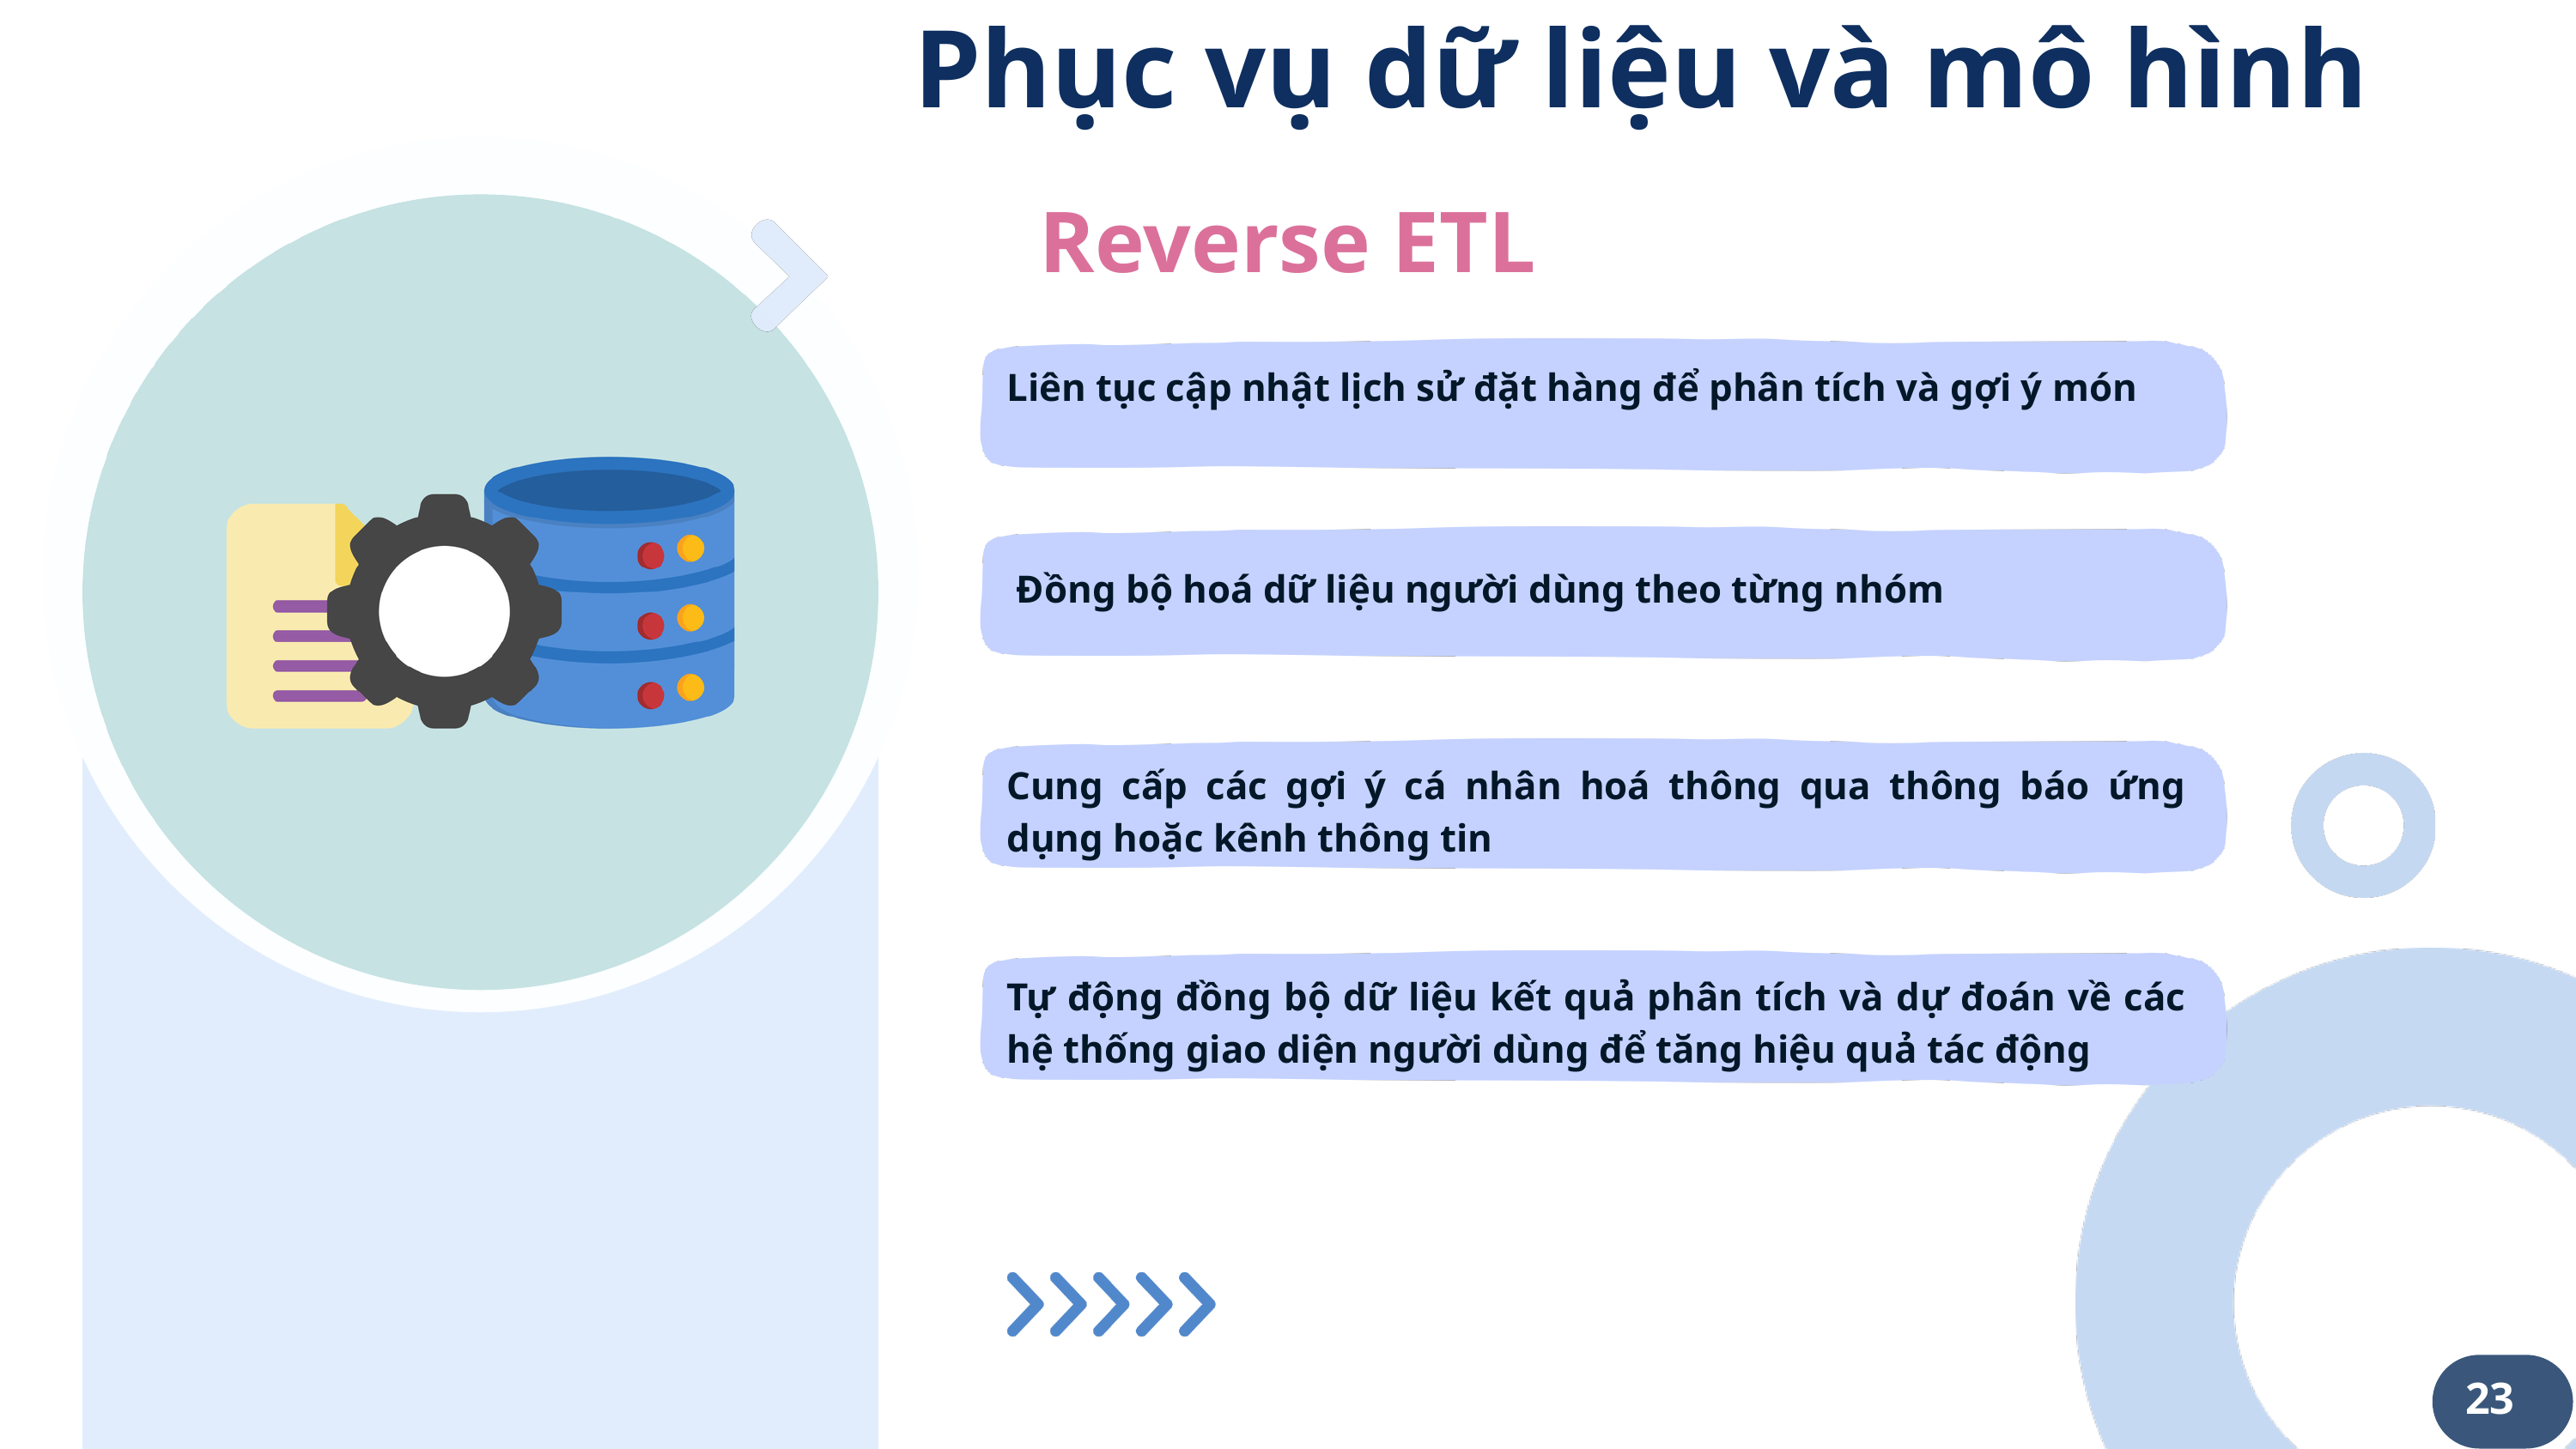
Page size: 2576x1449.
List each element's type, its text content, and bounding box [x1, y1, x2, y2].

text_box [980, 526, 2227, 662]
text_box [980, 950, 2227, 1086]
text_box Reverse ETL [1033, 171, 1543, 289]
text_box [2290, 753, 2436, 898]
text_box Cung cấp các gợi ý cá nhân hoá thông qua thông báo ứng dụng hoặc kênh thông tin [1006, 754, 2186, 860]
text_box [82, 1019, 879, 1449]
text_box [2432, 1355, 2573, 1449]
text_box Phục vụ dữ liệu và mô hình [914, 0, 2493, 130]
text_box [42, 137, 919, 1013]
text_box [980, 738, 2227, 874]
text_box Đồng bộ hoá dữ liệu người dùng theo từng nhóm [1006, 558, 2186, 611]
text_box Tự động đồng bộ dữ liệu kết quả phân tích và dự đoán về các hệ thống giao diện người dùng để tăng hiệu quả tác động [1006, 965, 2186, 1070]
text_box [2075, 948, 2576, 1449]
text_box [1006, 1271, 1216, 1337]
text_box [82, 194, 879, 991]
text_box Liên tục cập nhật lịch sử đặt hàng để phân tích và gợi ý món [1006, 356, 2186, 409]
text_box [980, 338, 2227, 474]
